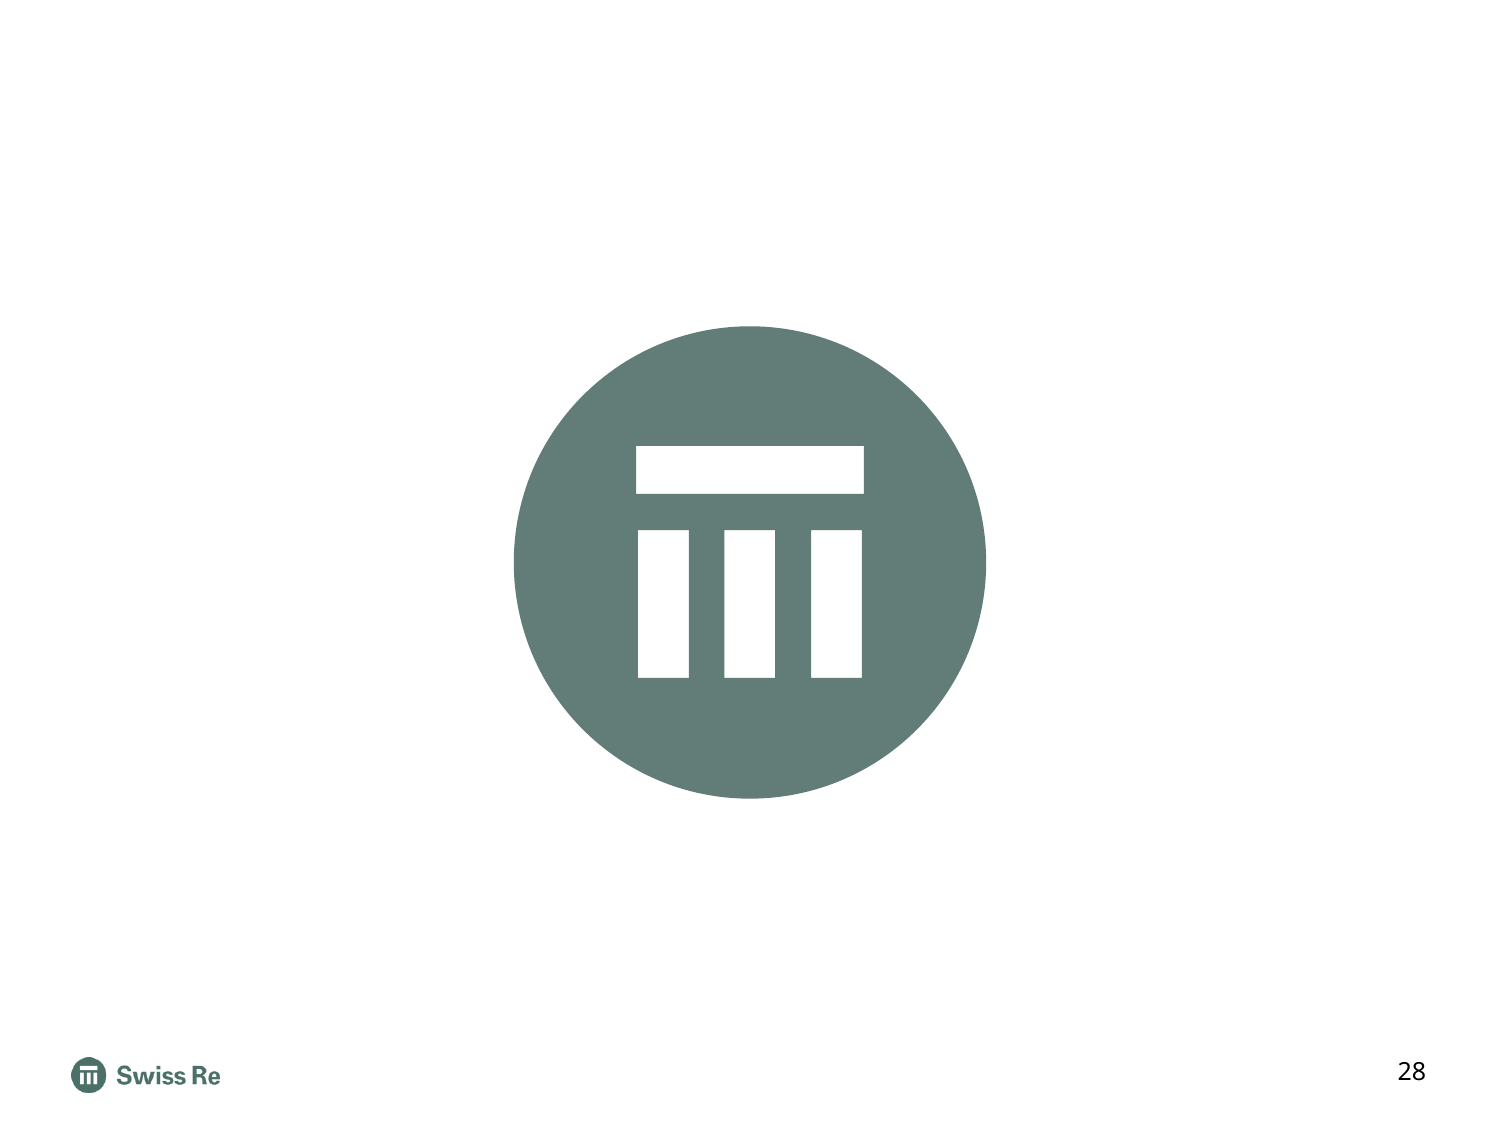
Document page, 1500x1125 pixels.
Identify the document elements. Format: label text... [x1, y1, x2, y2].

slide_number 28 [1074, 1042, 1427, 1103]
picture [71, 1057, 220, 1093]
